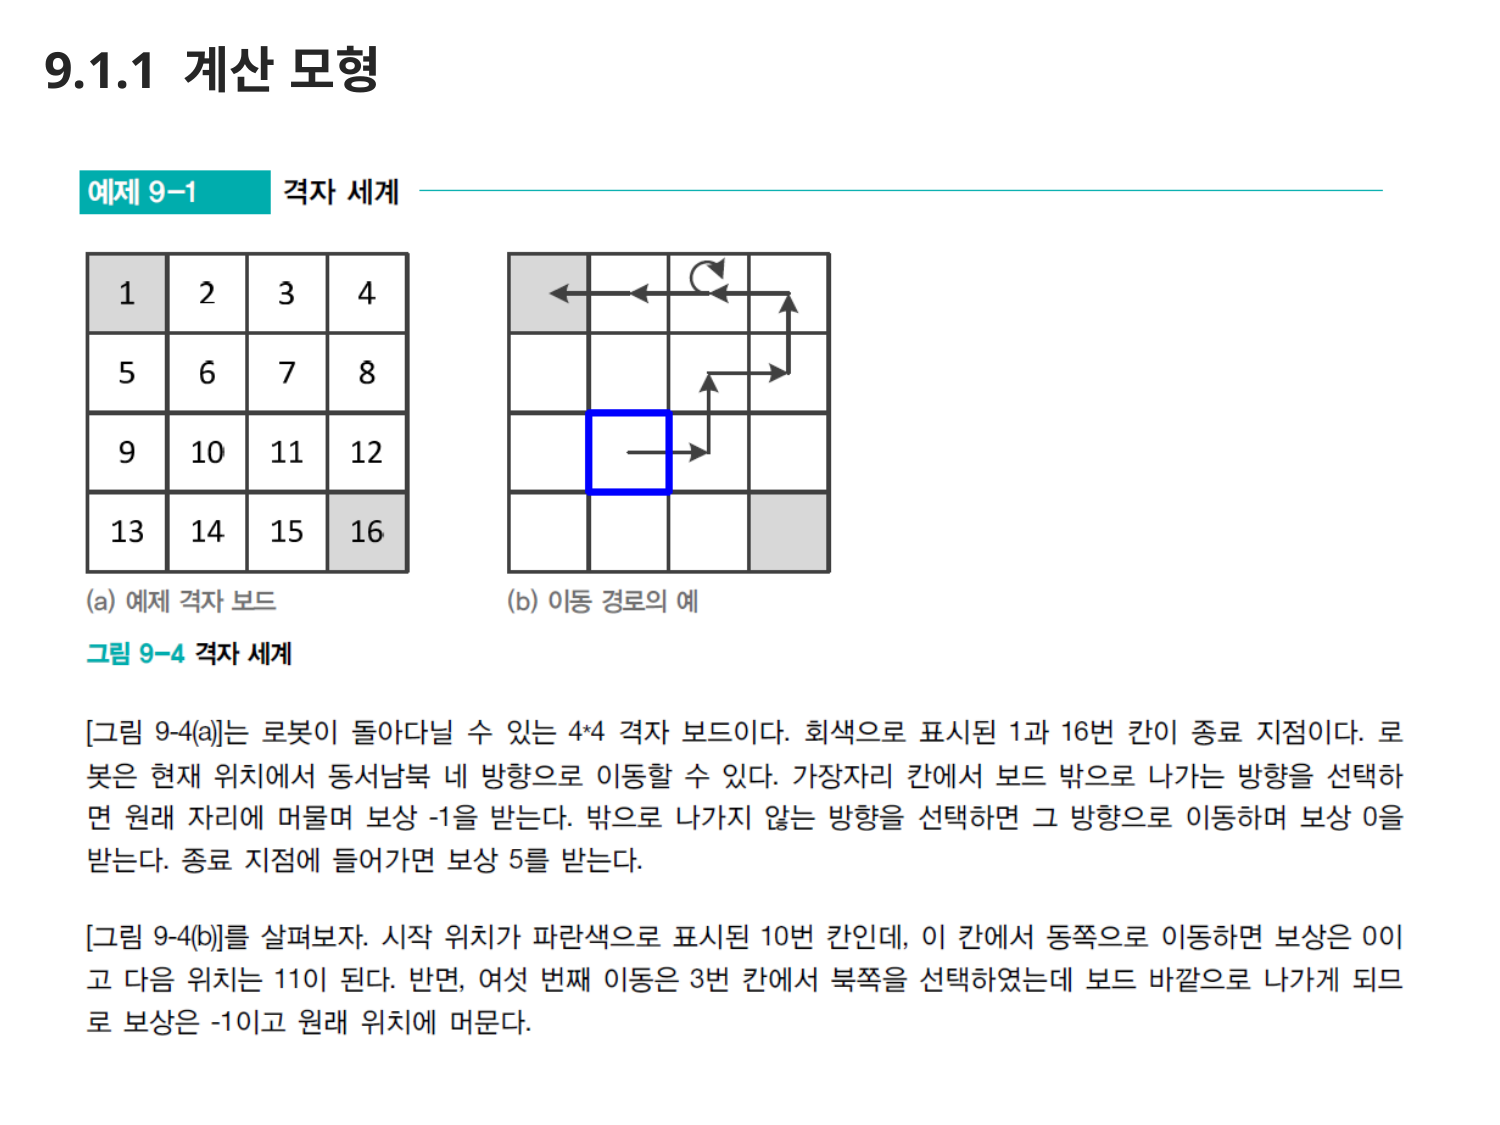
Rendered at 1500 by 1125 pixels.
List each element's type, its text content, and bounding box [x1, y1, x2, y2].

title 9.1.1 계산 모형 [29, 23, 1448, 114]
picture [76, 168, 1423, 1043]
